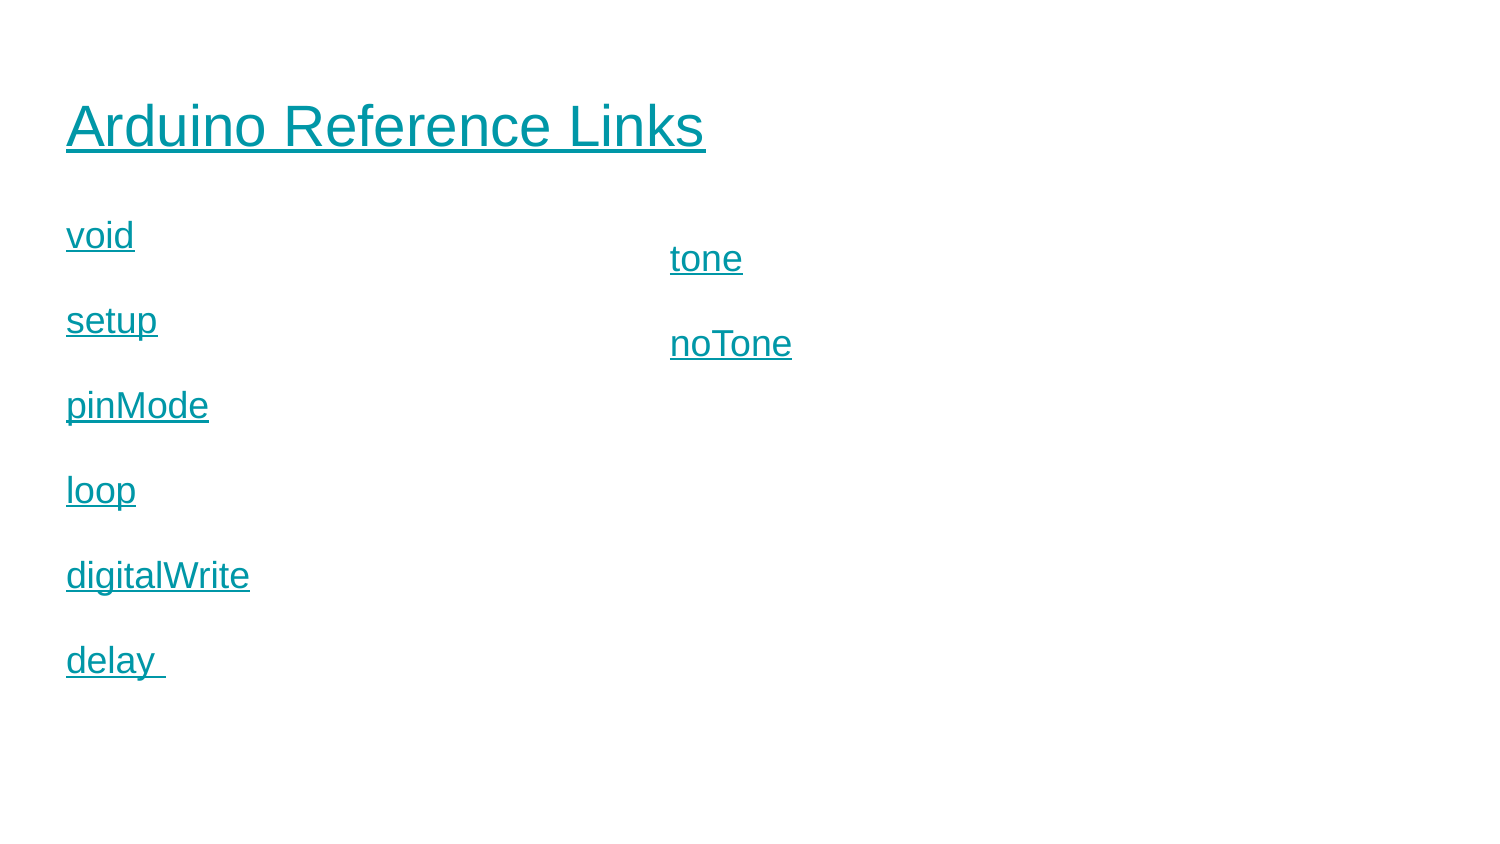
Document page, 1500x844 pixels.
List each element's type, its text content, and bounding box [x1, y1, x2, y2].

title Arduino Reference Links [51, 72, 1449, 167]
list tone noTone [654, 211, 1239, 773]
list void setup pinMode loop digitalWrite delay [51, 189, 635, 750]
